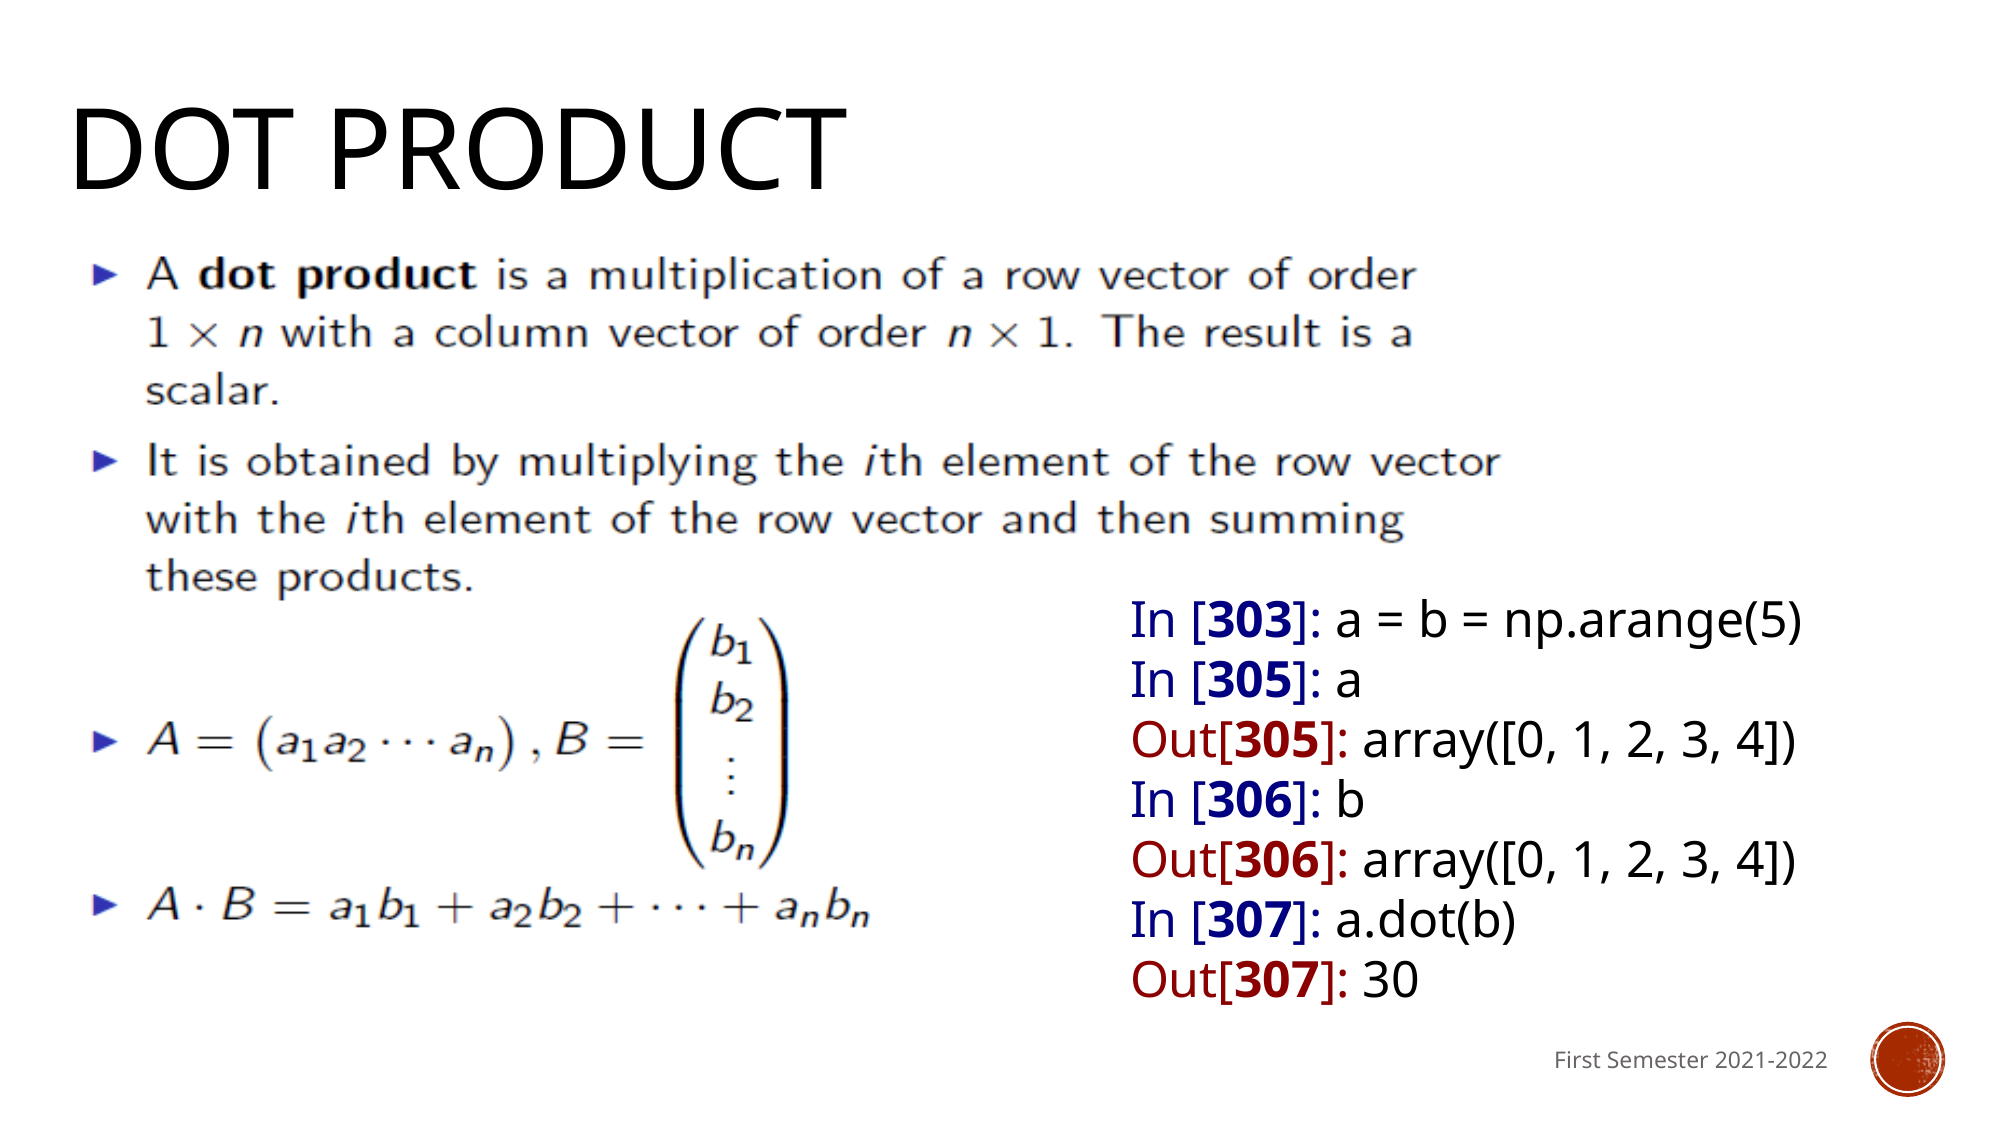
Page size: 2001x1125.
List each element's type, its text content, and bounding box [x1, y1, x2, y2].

text_box In [303]: a = b = np.arange(5) In [305]: a Out[305]: array([0, 1, 2, 3, 4]) In [306]: b Out[306]: array([0, 1, 2, 3, 4]) In [307]: a.dot(b) Out[307]: 30 [1115, 580, 1920, 1016]
slide_number First Semester 2021-2022 [1306, 1028, 1844, 1089]
title Dot product [51, 49, 1920, 258]
picture [51, 232, 1530, 964]
